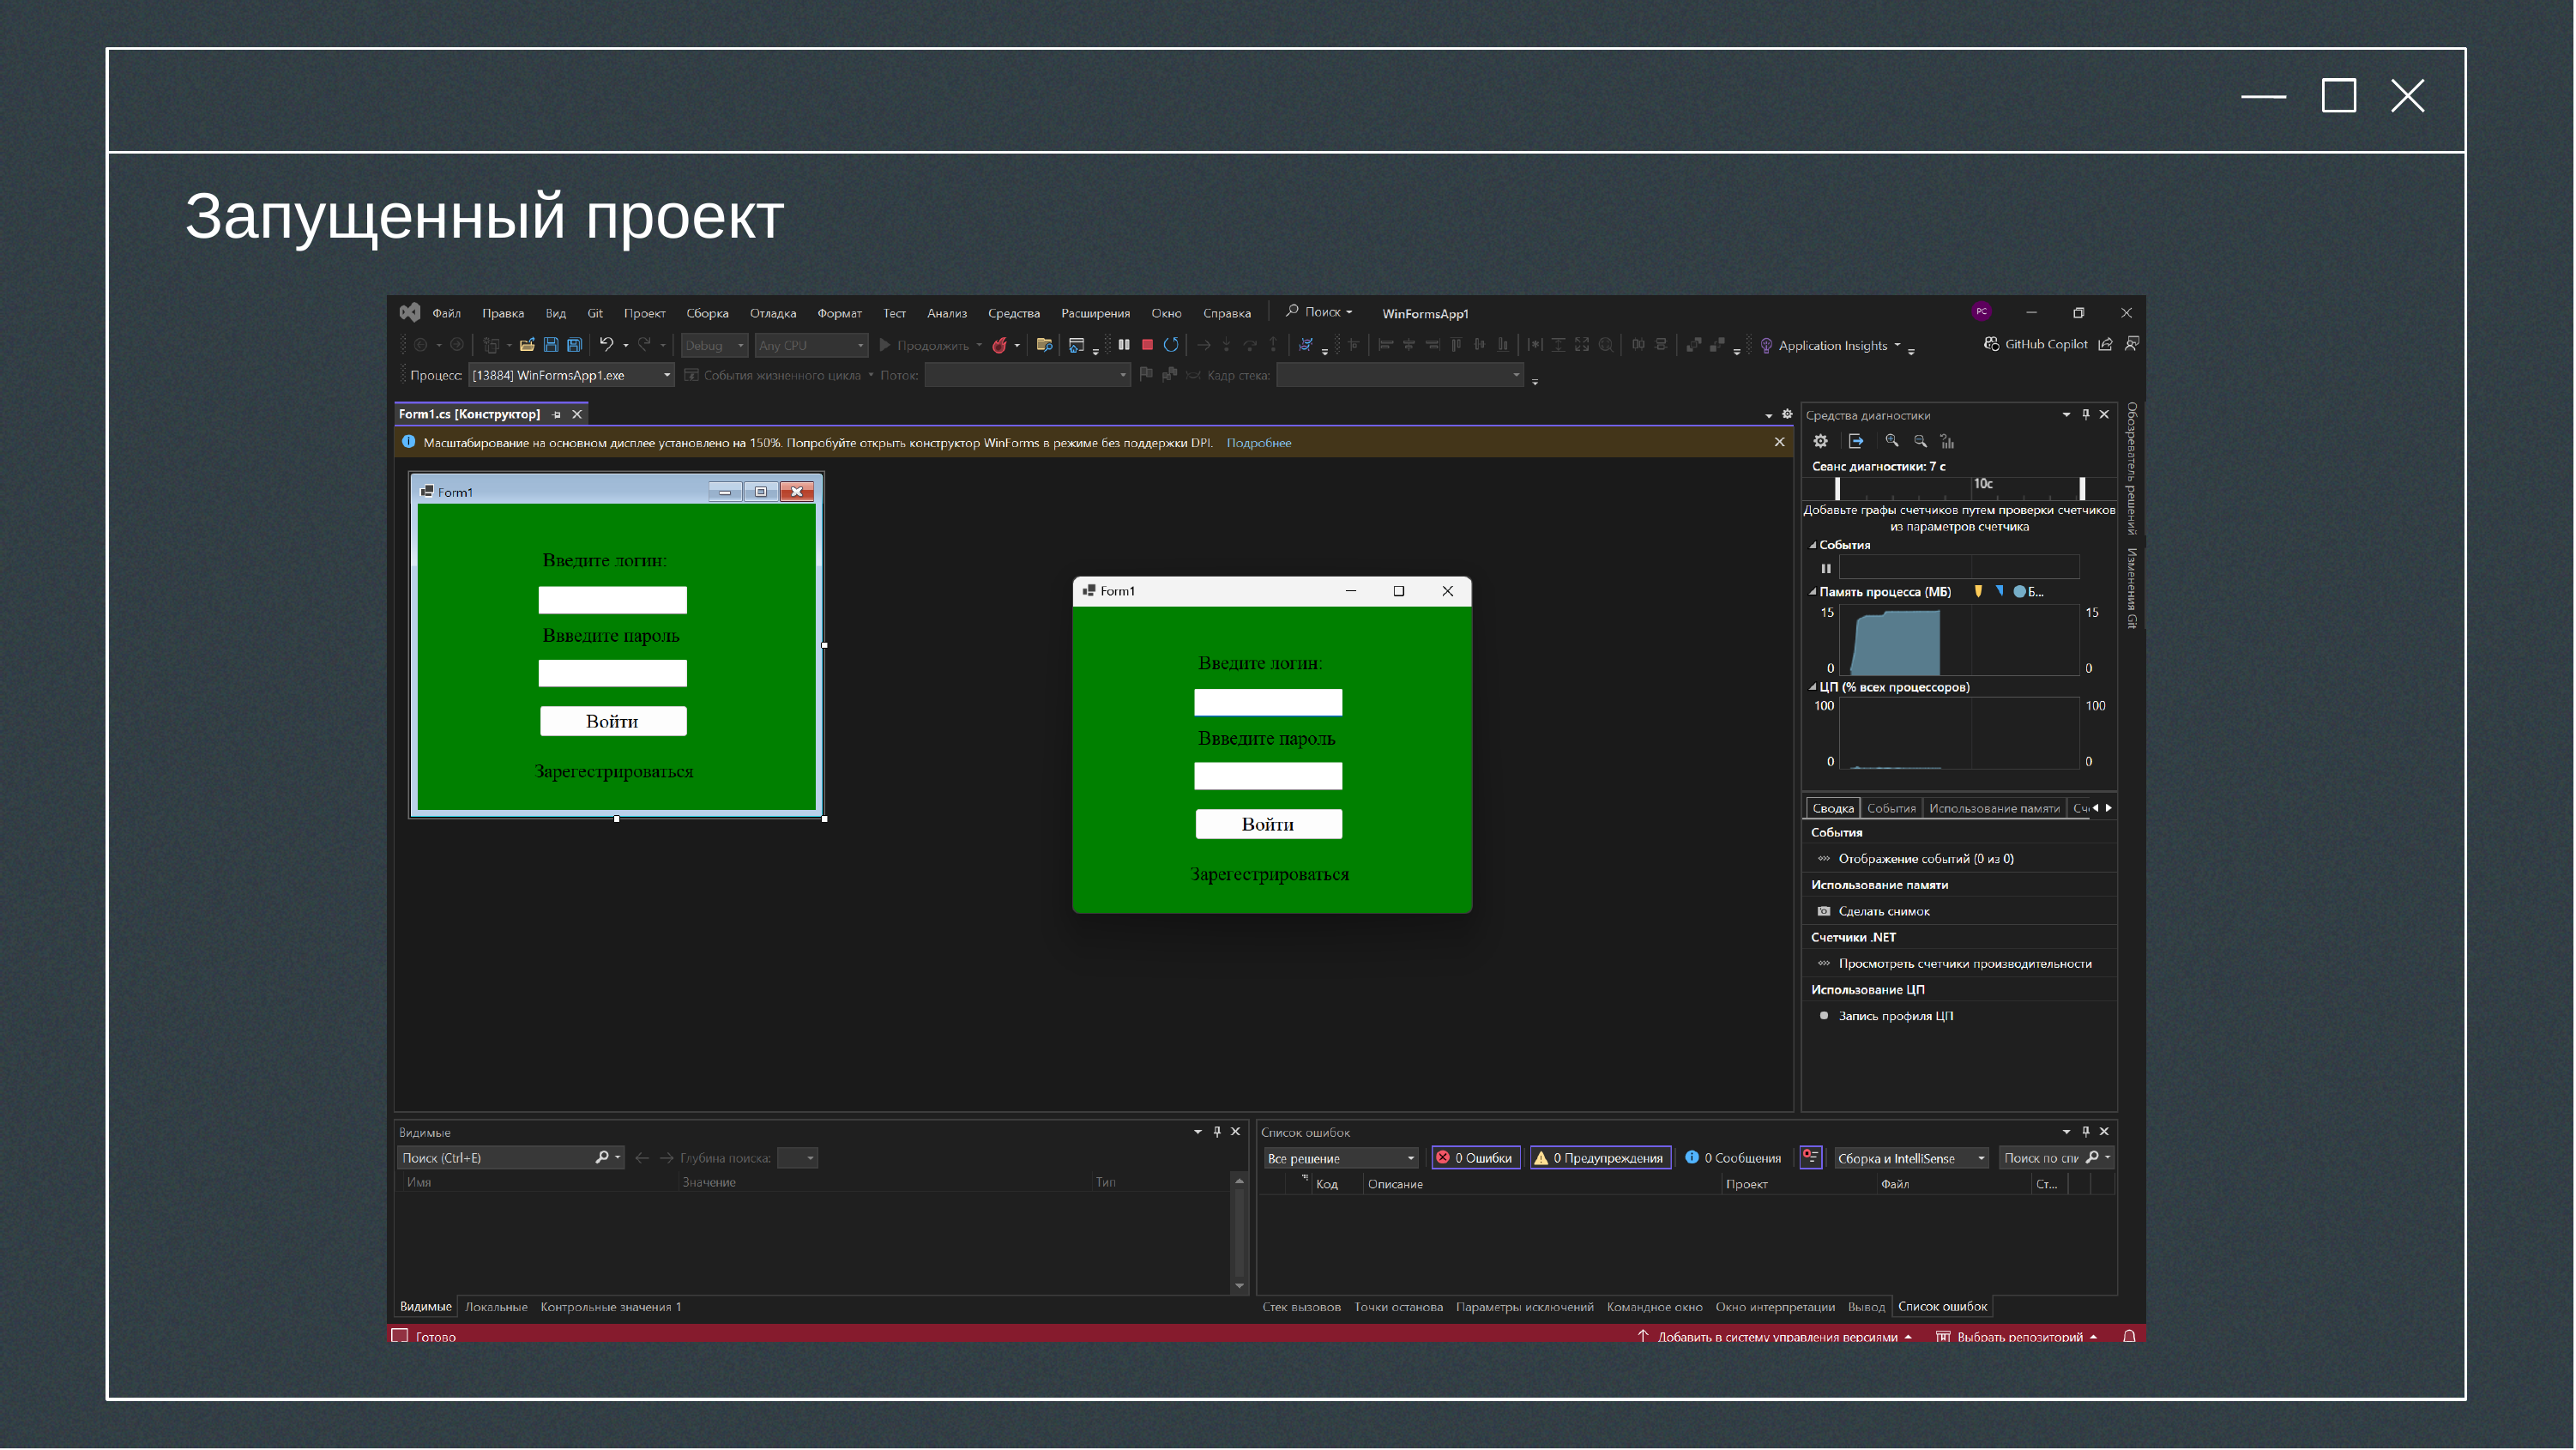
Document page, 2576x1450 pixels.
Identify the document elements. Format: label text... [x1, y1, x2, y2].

picture [0, 0, 2573, 1448]
text_box Запущенный проект [172, 166, 1063, 257]
